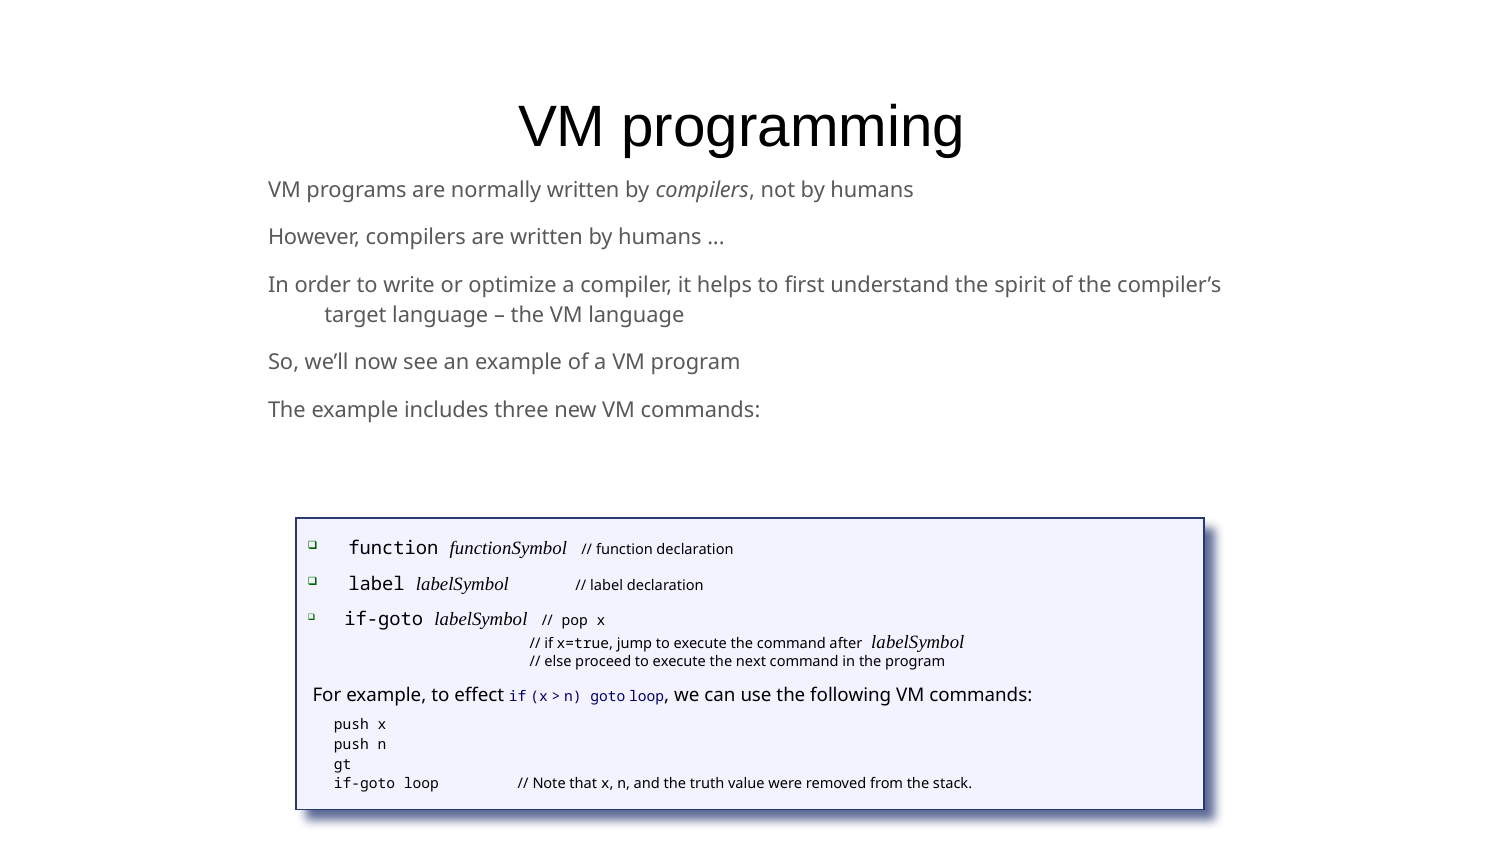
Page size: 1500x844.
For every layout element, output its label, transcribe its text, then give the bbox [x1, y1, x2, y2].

list VM programs are normally written by compilers, not by humans However, compilers are written by humans ... In order to write or optimize a compiler, it helps to first understand the spirit of the compiler’s target language – the VM language So, we’ll now see an example of a VM program The example includes three new VM commands: [234, 156, 1245, 481]
text_box function functionSymbol // function declaration label labelSymbol // label declaration if-goto labelSymbol // pop x // if x=true, jump to execute the command after labelSymbol // else proceed to execute the next command in the program For example, to effect if (x > n) goto loop, we can use the following VM commands: push x push n gt if-goto loop // Note that x, n, and the truth value were removed from the stack. [296, 517, 1204, 810]
title VM programming [51, 72, 1449, 167]
